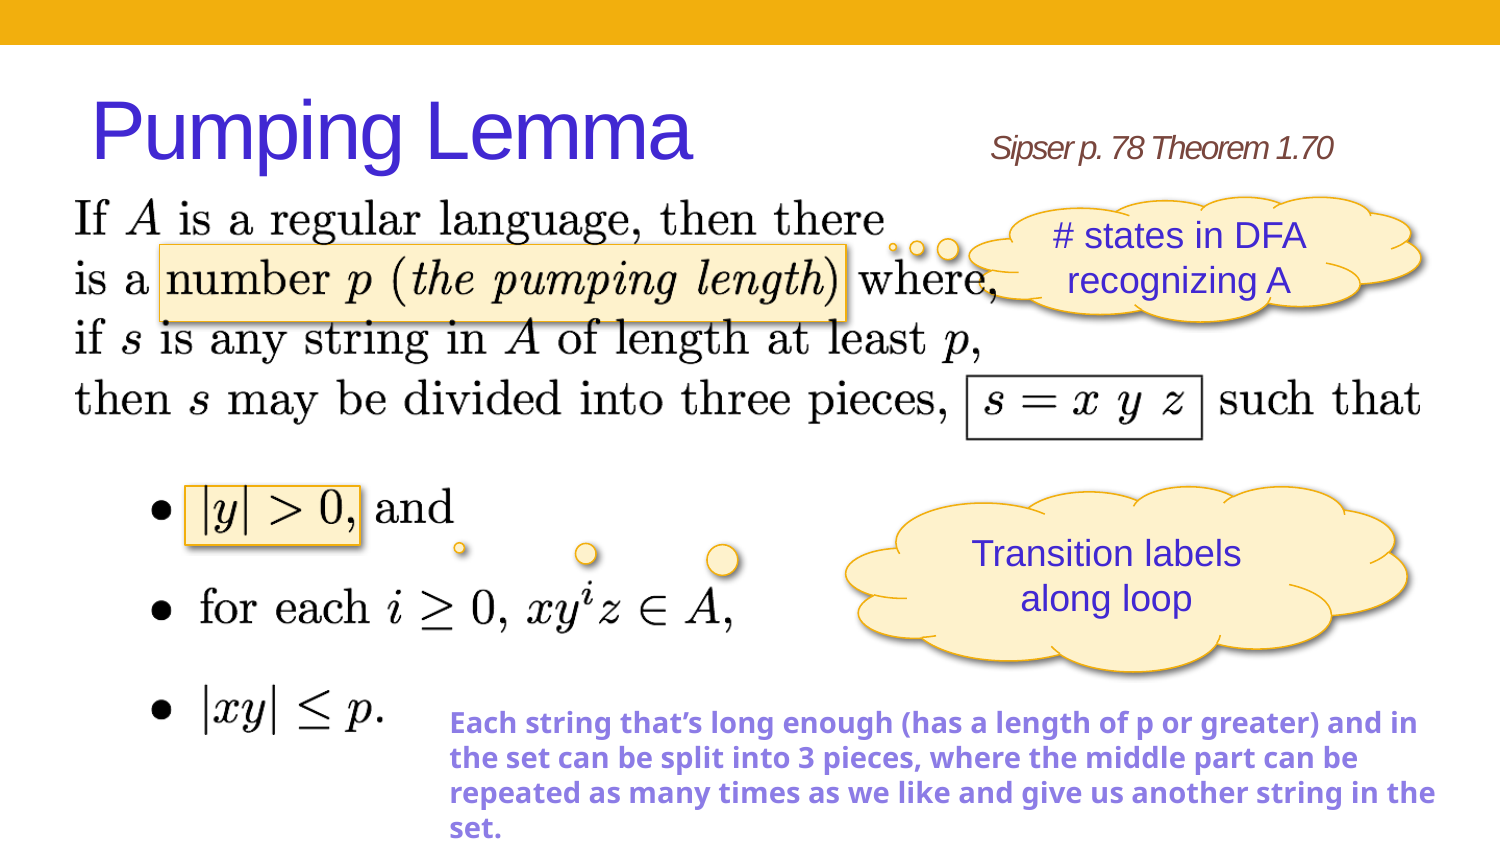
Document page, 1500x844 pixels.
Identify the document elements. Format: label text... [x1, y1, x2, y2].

title Pumping Lemma Sipser p. 78 Theorem 1.70 [75, 65, 1425, 188]
text_box Each string that’s long enough (has a length of p or greater) and in the set can be split into 3 pieces, where the middle part can be repeated as many times as we like and give us another string in the set. [434, 697, 1486, 844]
picture [74, 196, 1422, 735]
